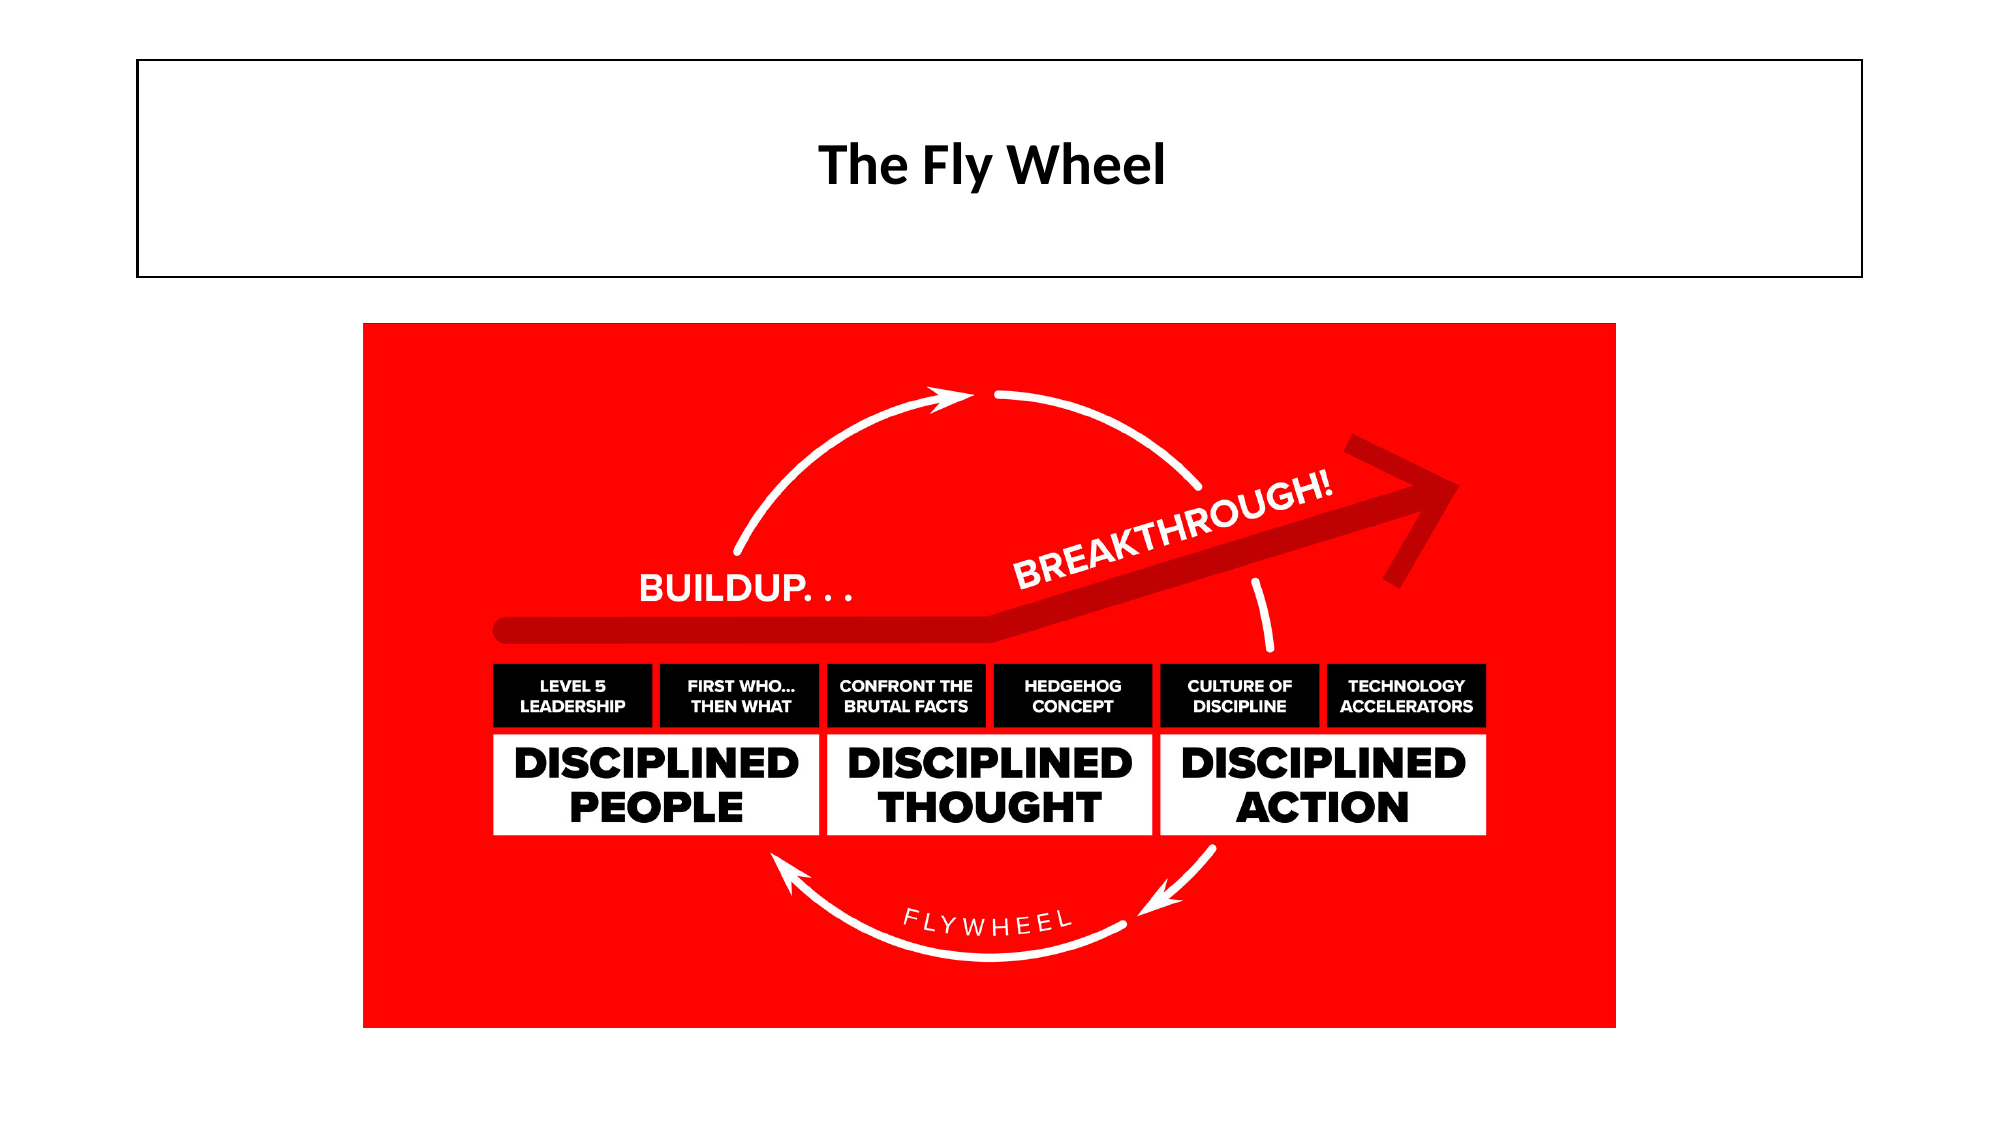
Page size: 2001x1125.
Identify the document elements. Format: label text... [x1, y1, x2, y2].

title The Fly Wheel [136, 59, 1863, 278]
picture [363, 323, 1616, 1029]
